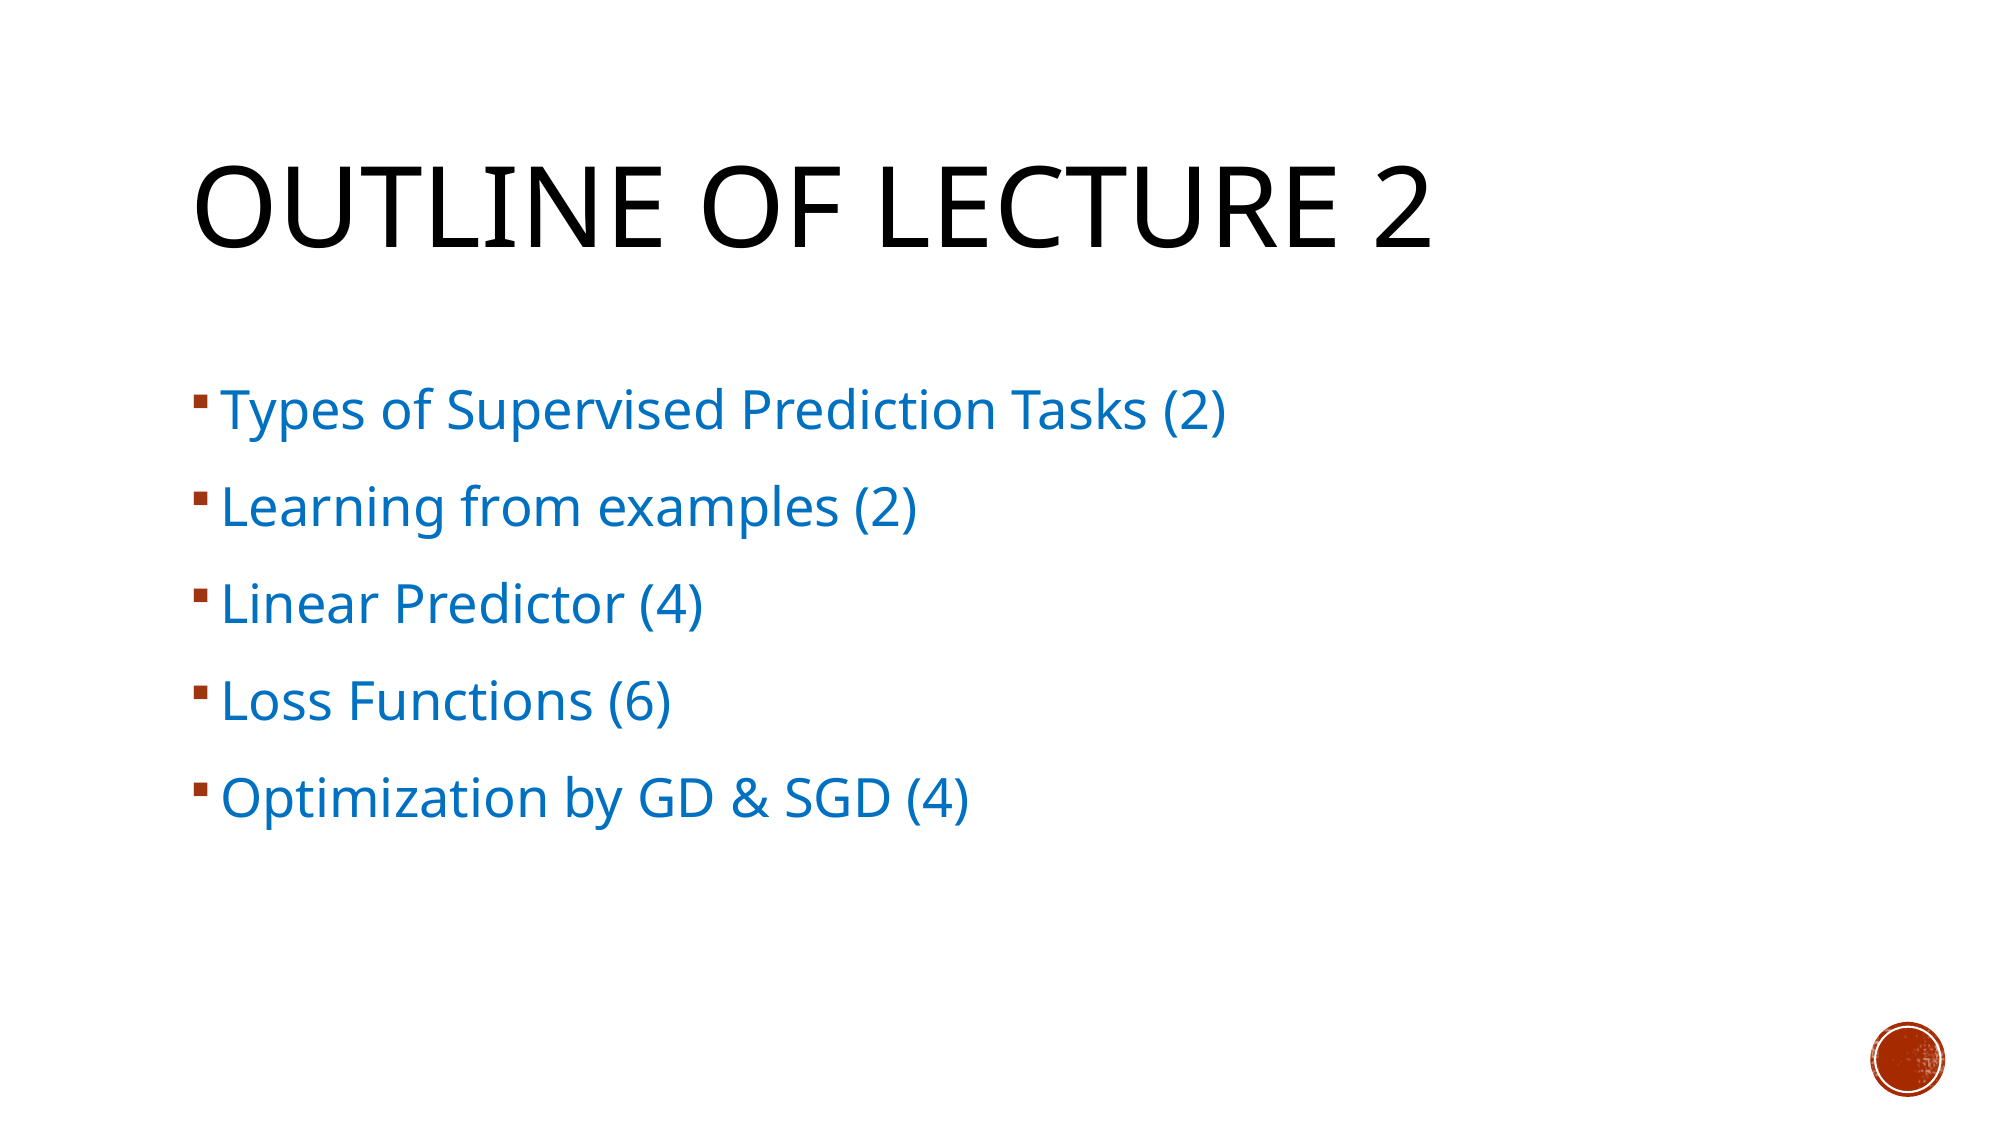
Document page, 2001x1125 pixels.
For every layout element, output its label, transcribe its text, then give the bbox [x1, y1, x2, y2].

list Types of Supervised Prediction Tasks (2) Learning from examples (2) Linear Predictor (4) Loss Functions (6) Optimization by GD & SGD (4) [175, 348, 1826, 1013]
title Outline of Lecture 2 [175, 79, 1826, 344]
